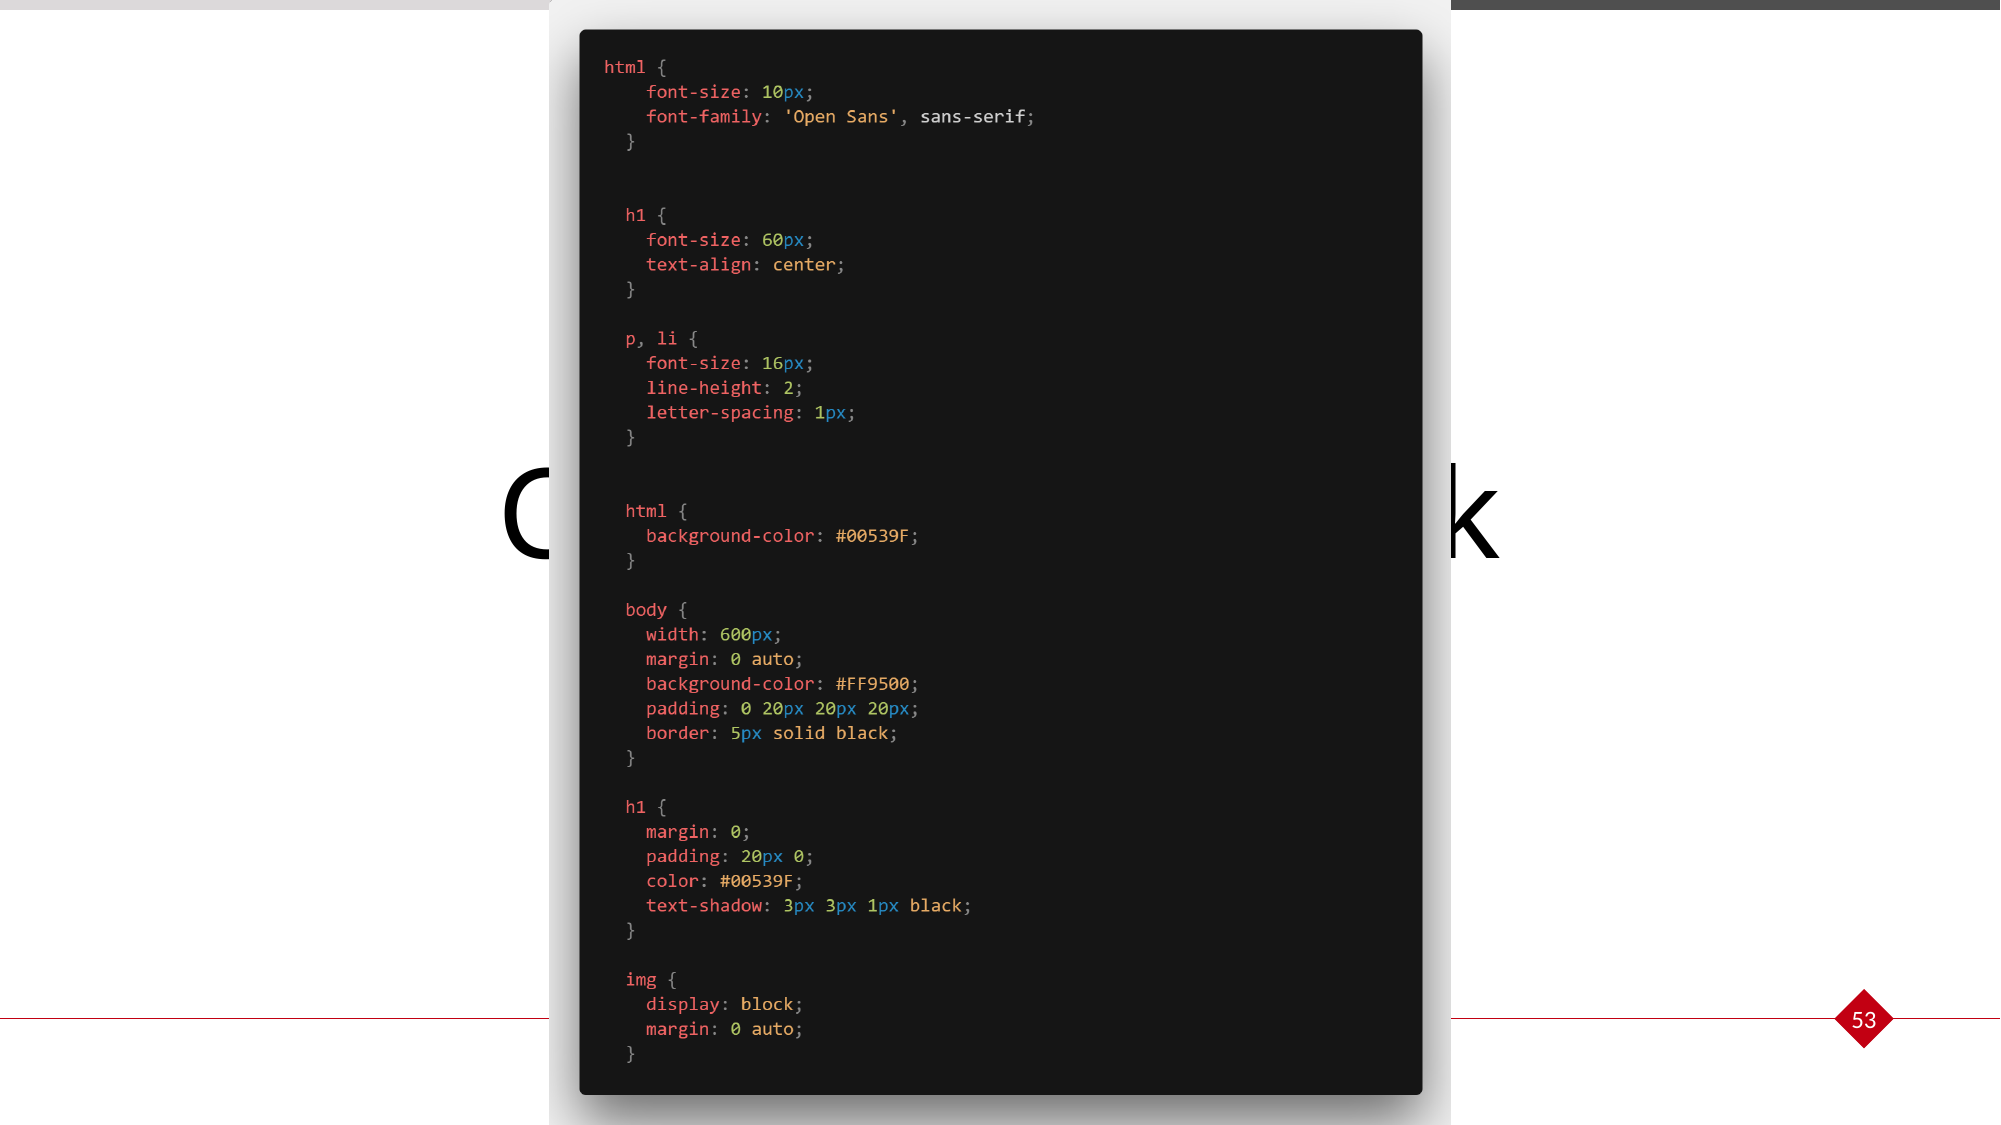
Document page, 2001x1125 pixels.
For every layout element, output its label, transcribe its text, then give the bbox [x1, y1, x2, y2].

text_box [0, 0, 548, 46]
text_box Code Sneek Peek [137, 375, 548, 593]
picture [548, 0, 1451, 1125]
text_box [1451, 0, 2000, 46]
text_box Code Sneek Peek [1451, 375, 1863, 593]
